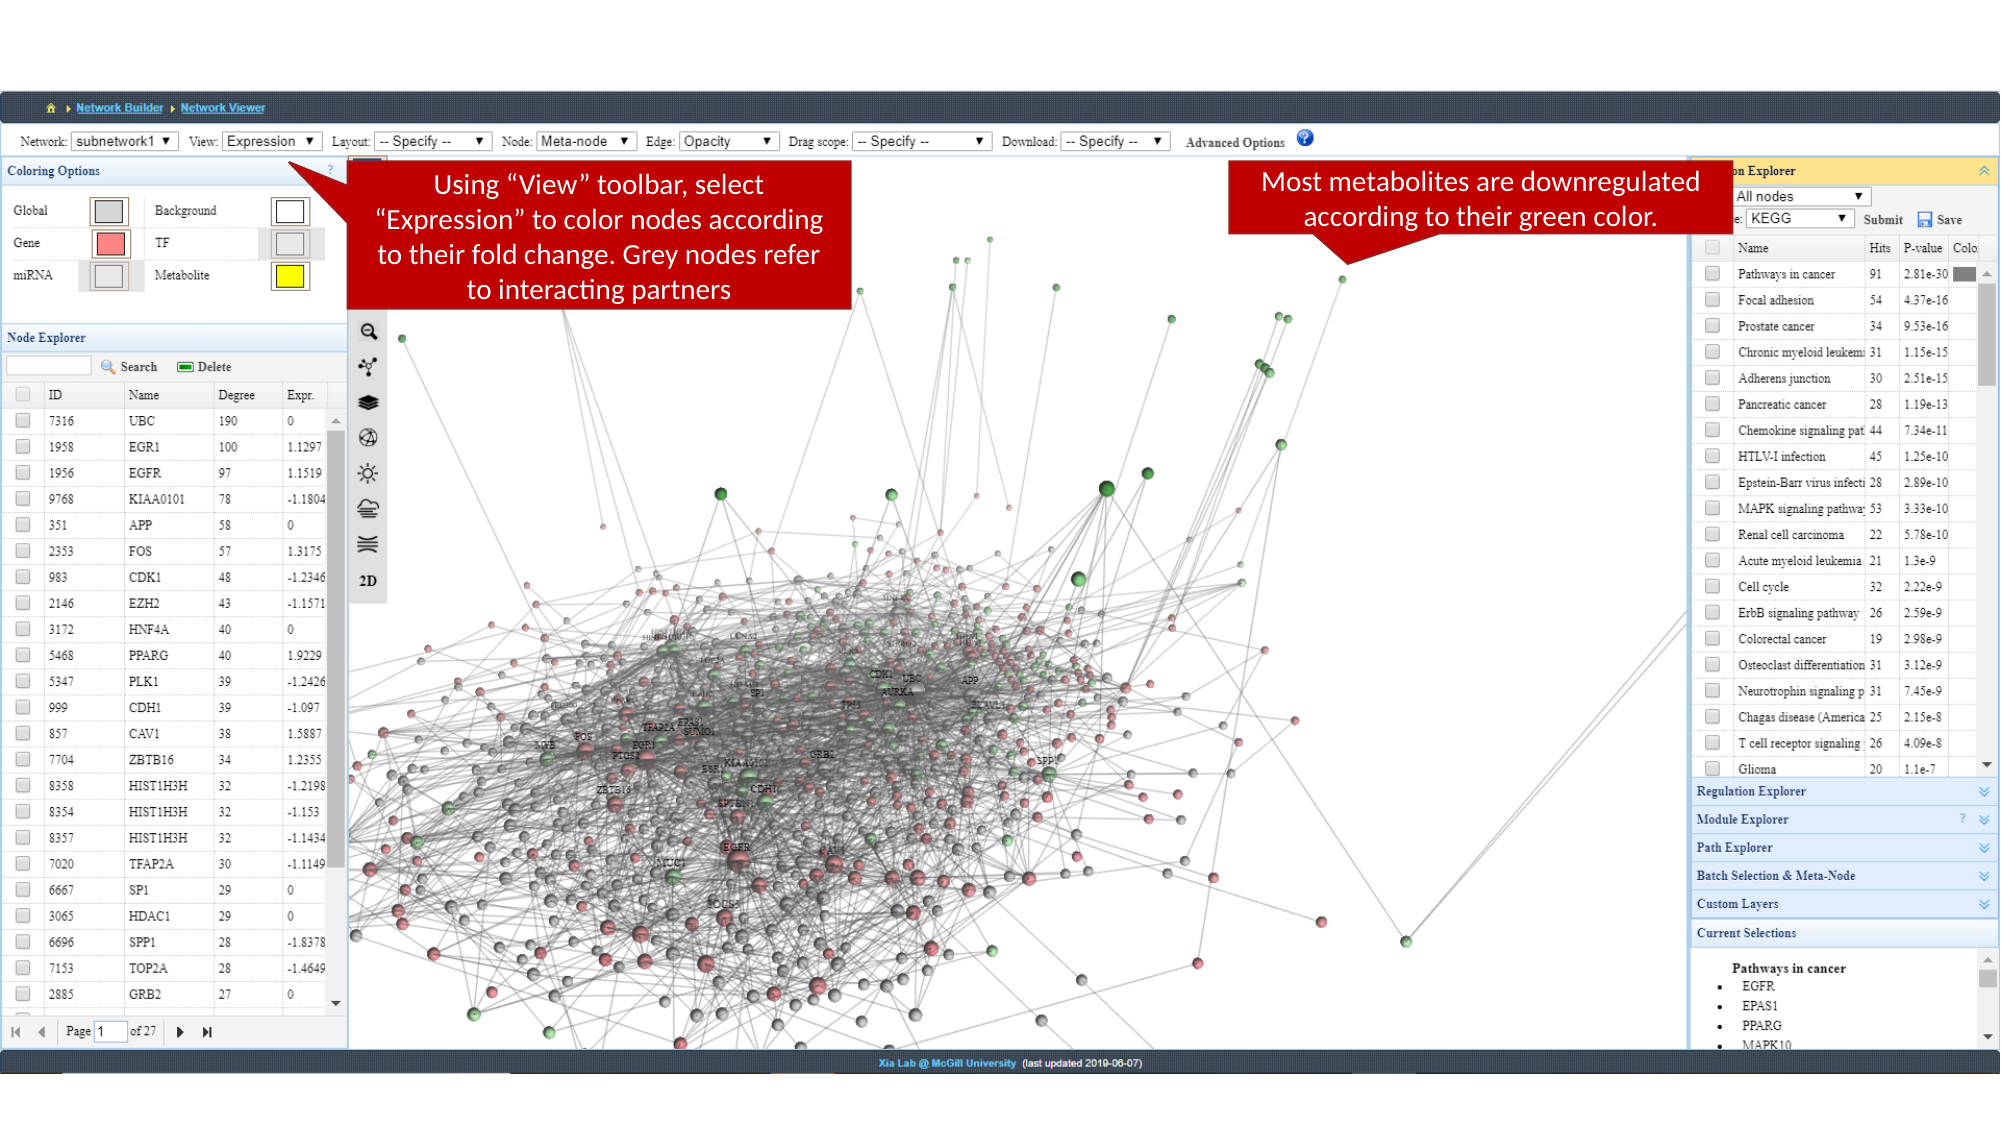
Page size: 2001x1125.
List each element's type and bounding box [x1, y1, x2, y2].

picture [0, 89, 2000, 1074]
